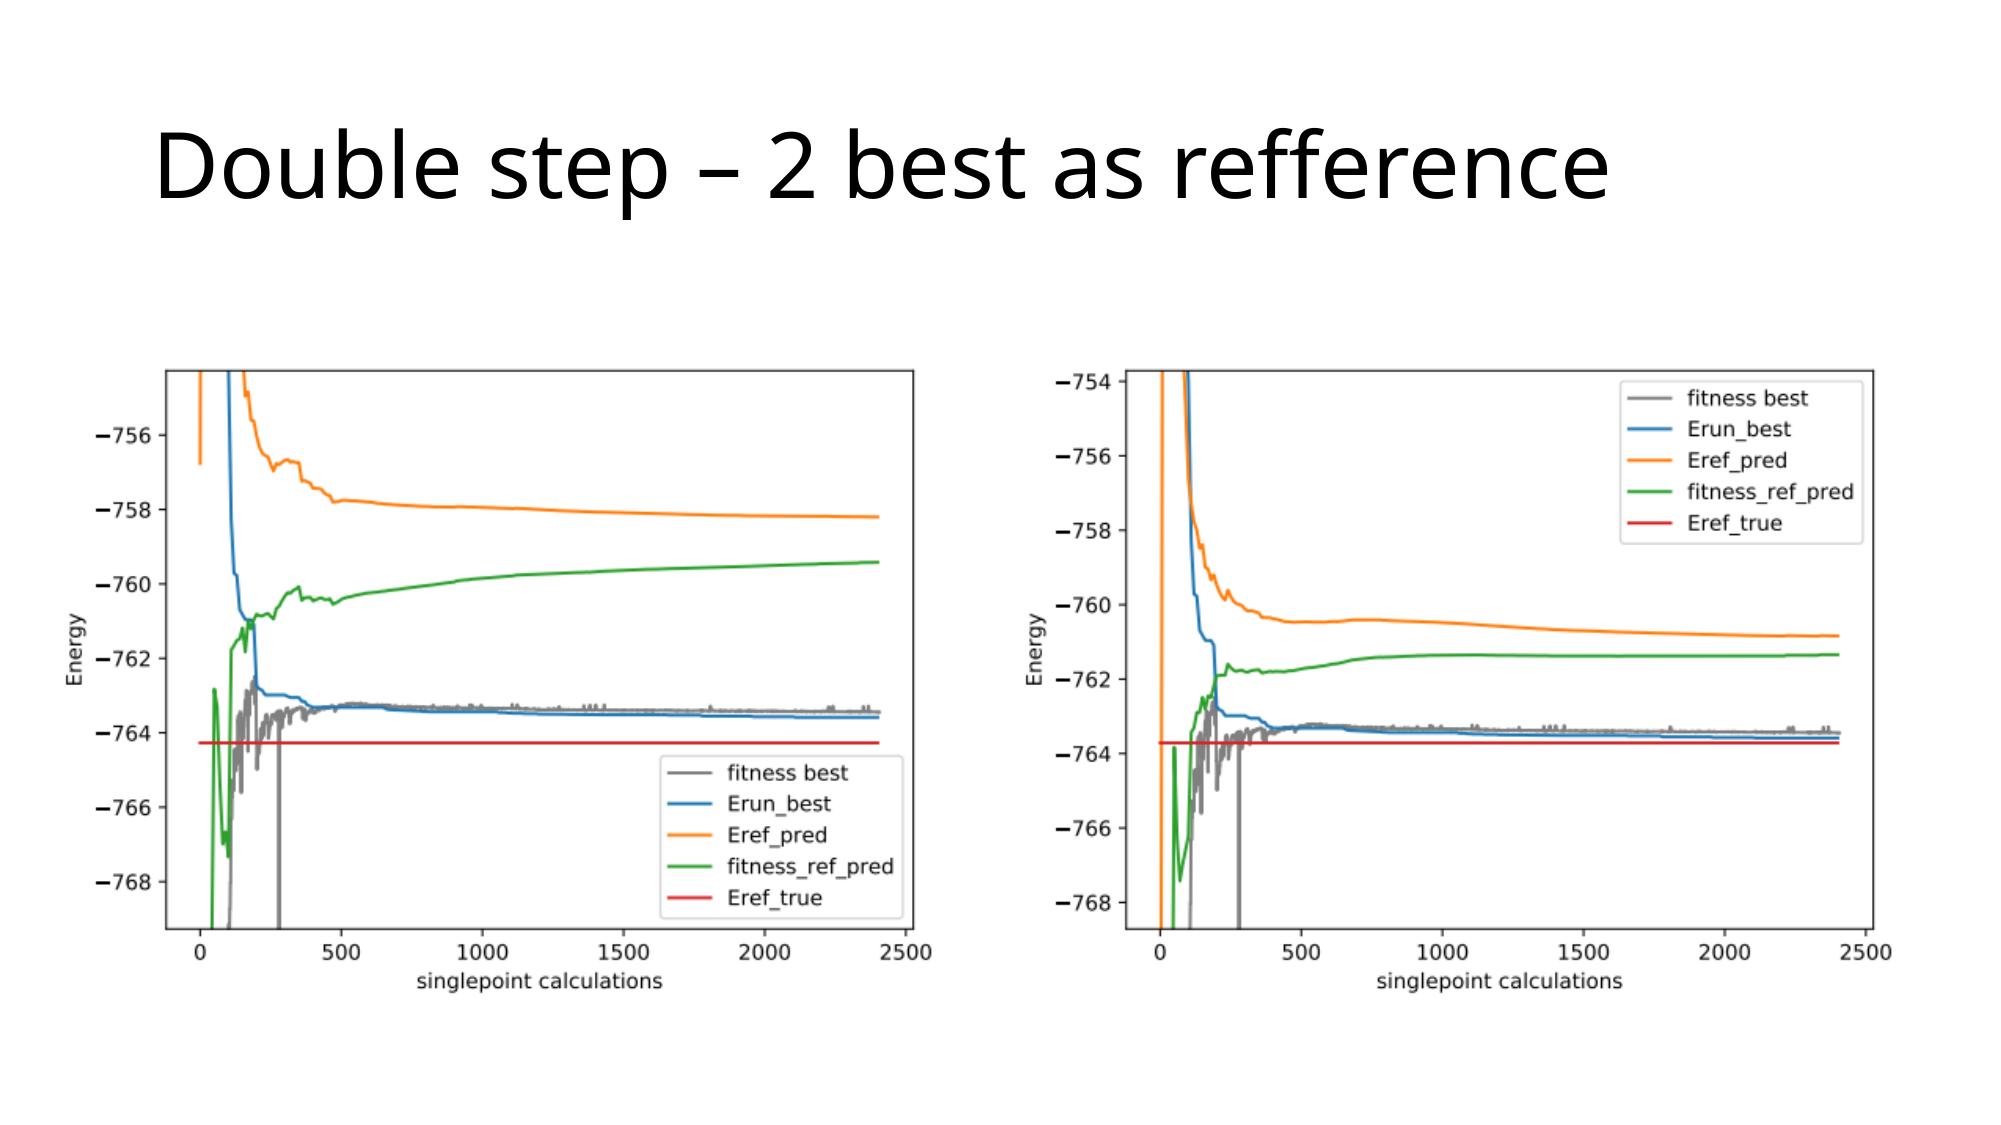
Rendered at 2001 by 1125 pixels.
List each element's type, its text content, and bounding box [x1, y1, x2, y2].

title Double step – 2 best as refference [137, 59, 1863, 278]
picture [46, 284, 1967, 1006]
